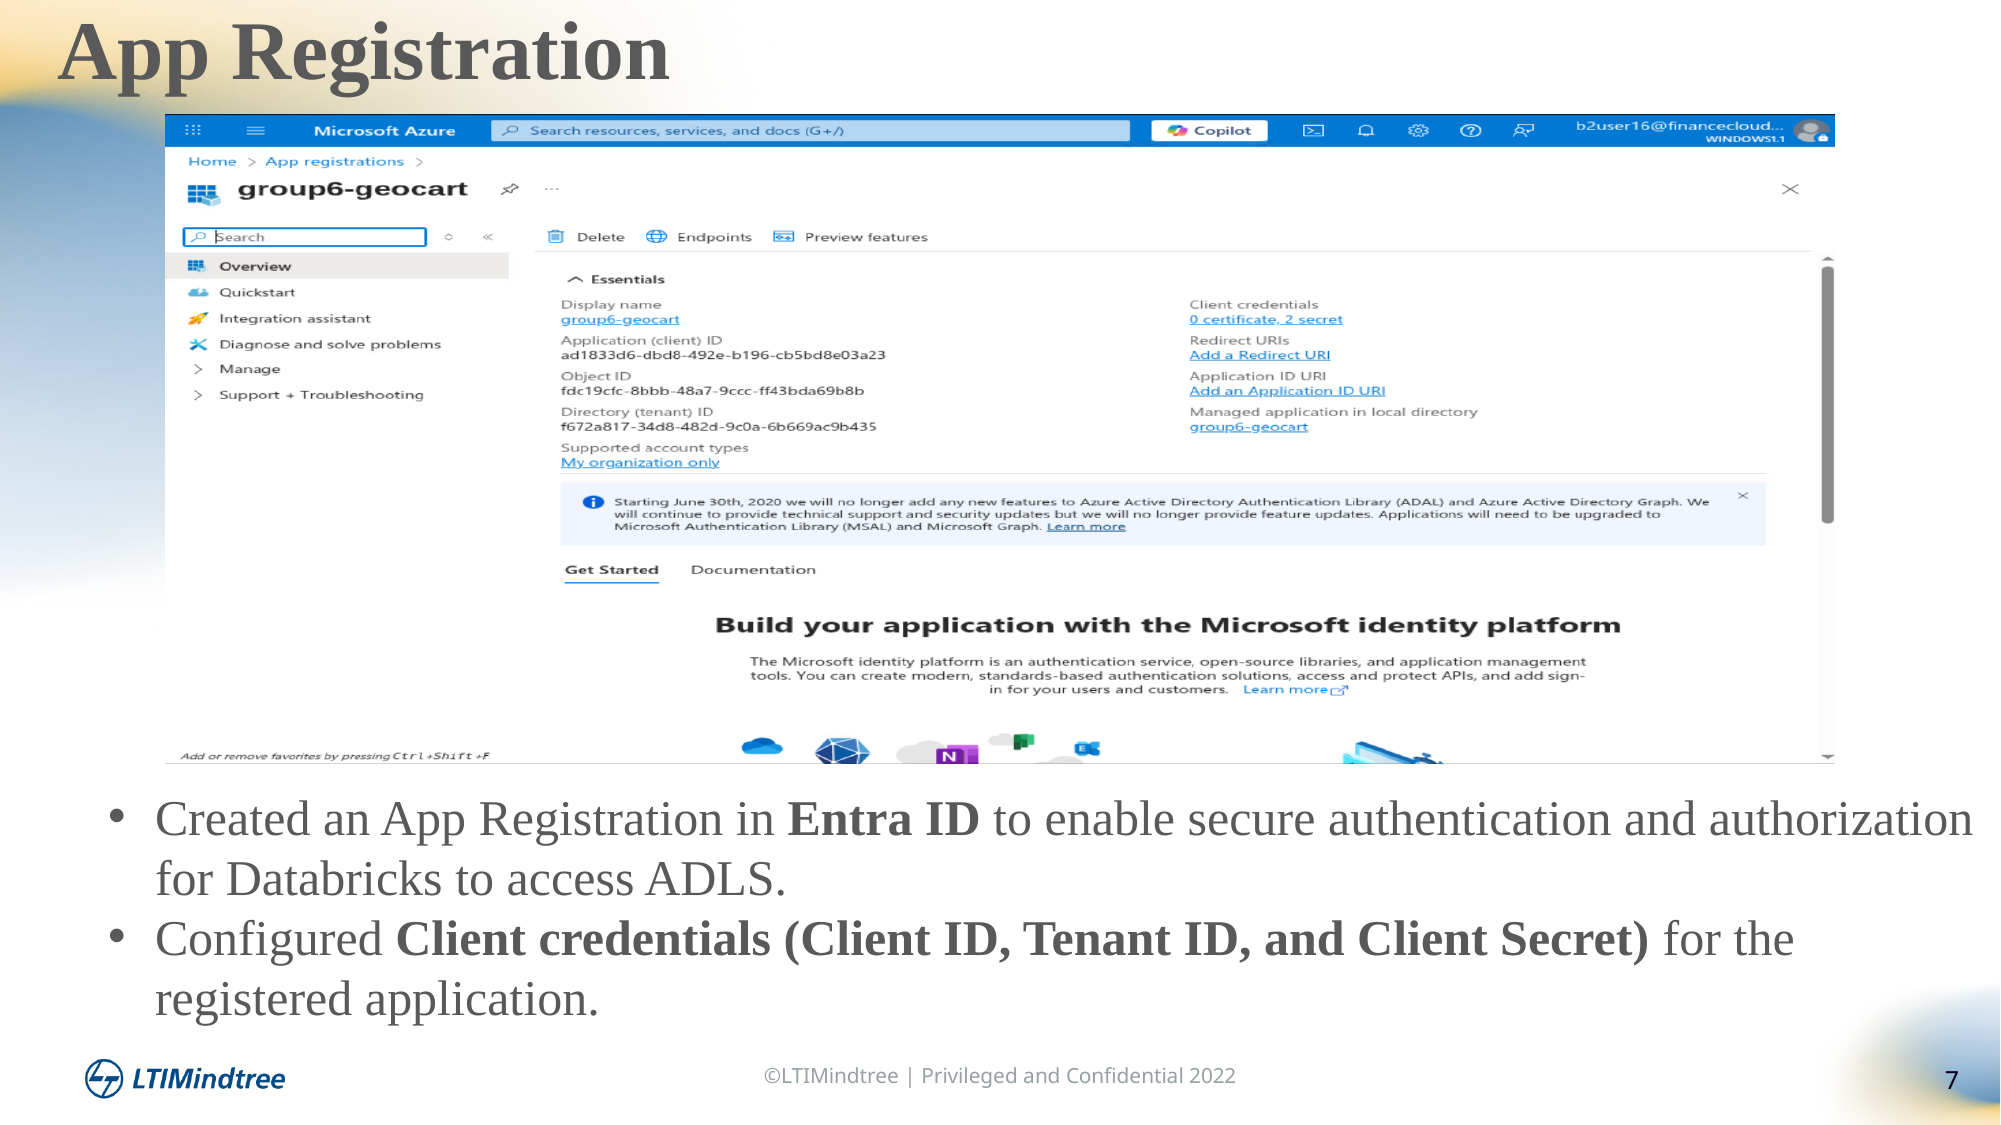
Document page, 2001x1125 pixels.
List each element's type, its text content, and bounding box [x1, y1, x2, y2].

picture [0, 0, 1835, 764]
list App Registration [42, 0, 1505, 72]
picture [1774, 966, 2001, 1125]
text_box Created an App Registration in Entra ID to enable secure authentication and authorization for Databricks to access ADLS. Configured Client credentials (Client ID, Tenant ID, and Client Secret) for the registered application. [93, 778, 2000, 1033]
